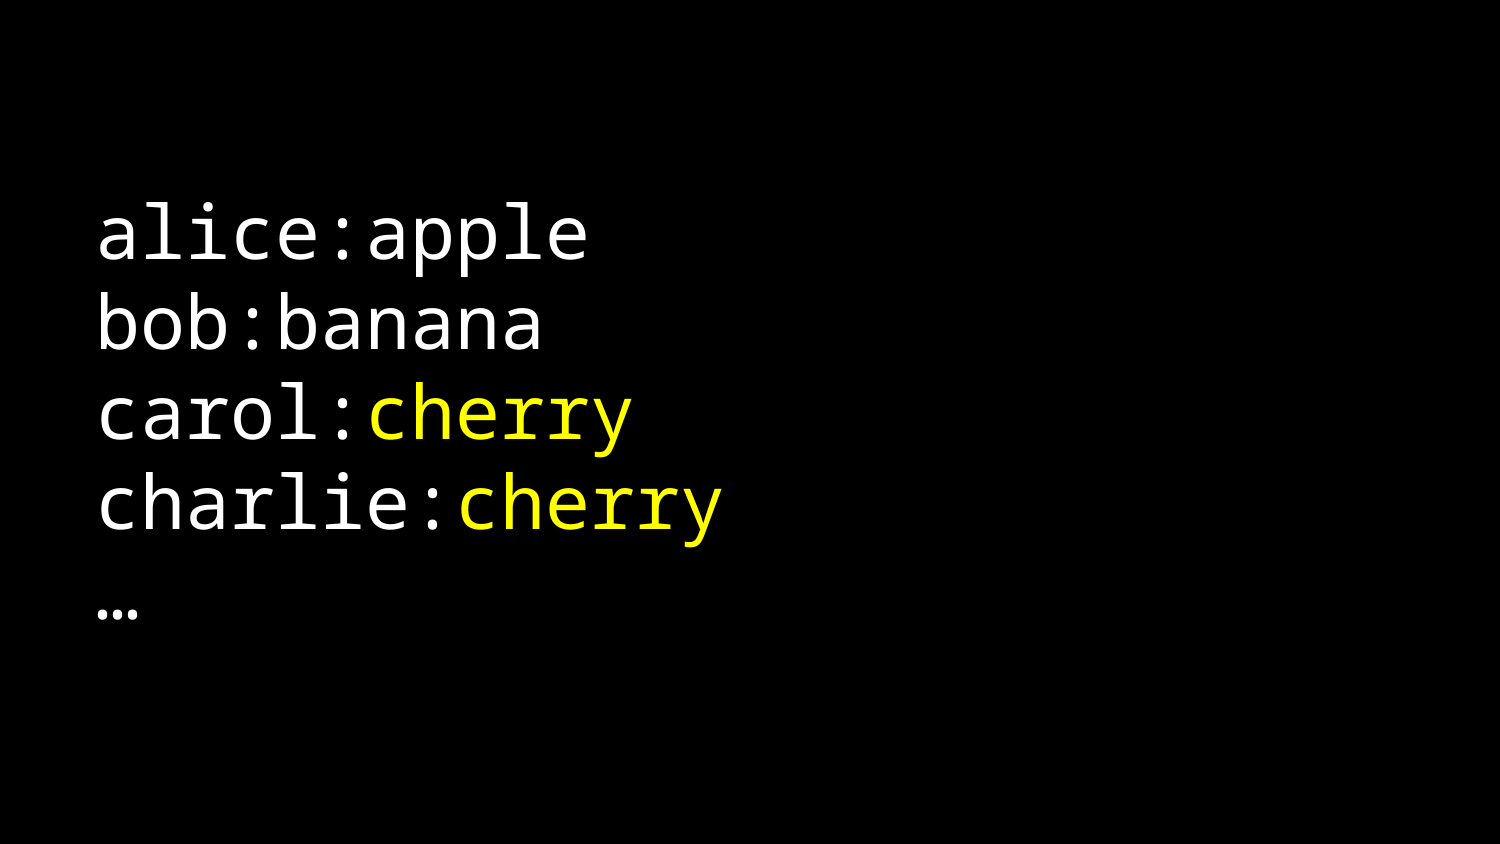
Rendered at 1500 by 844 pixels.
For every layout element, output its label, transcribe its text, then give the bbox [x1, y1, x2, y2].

title alice:apple bob:banana carol:cherry charlie:cherry … [80, 73, 1425, 745]
